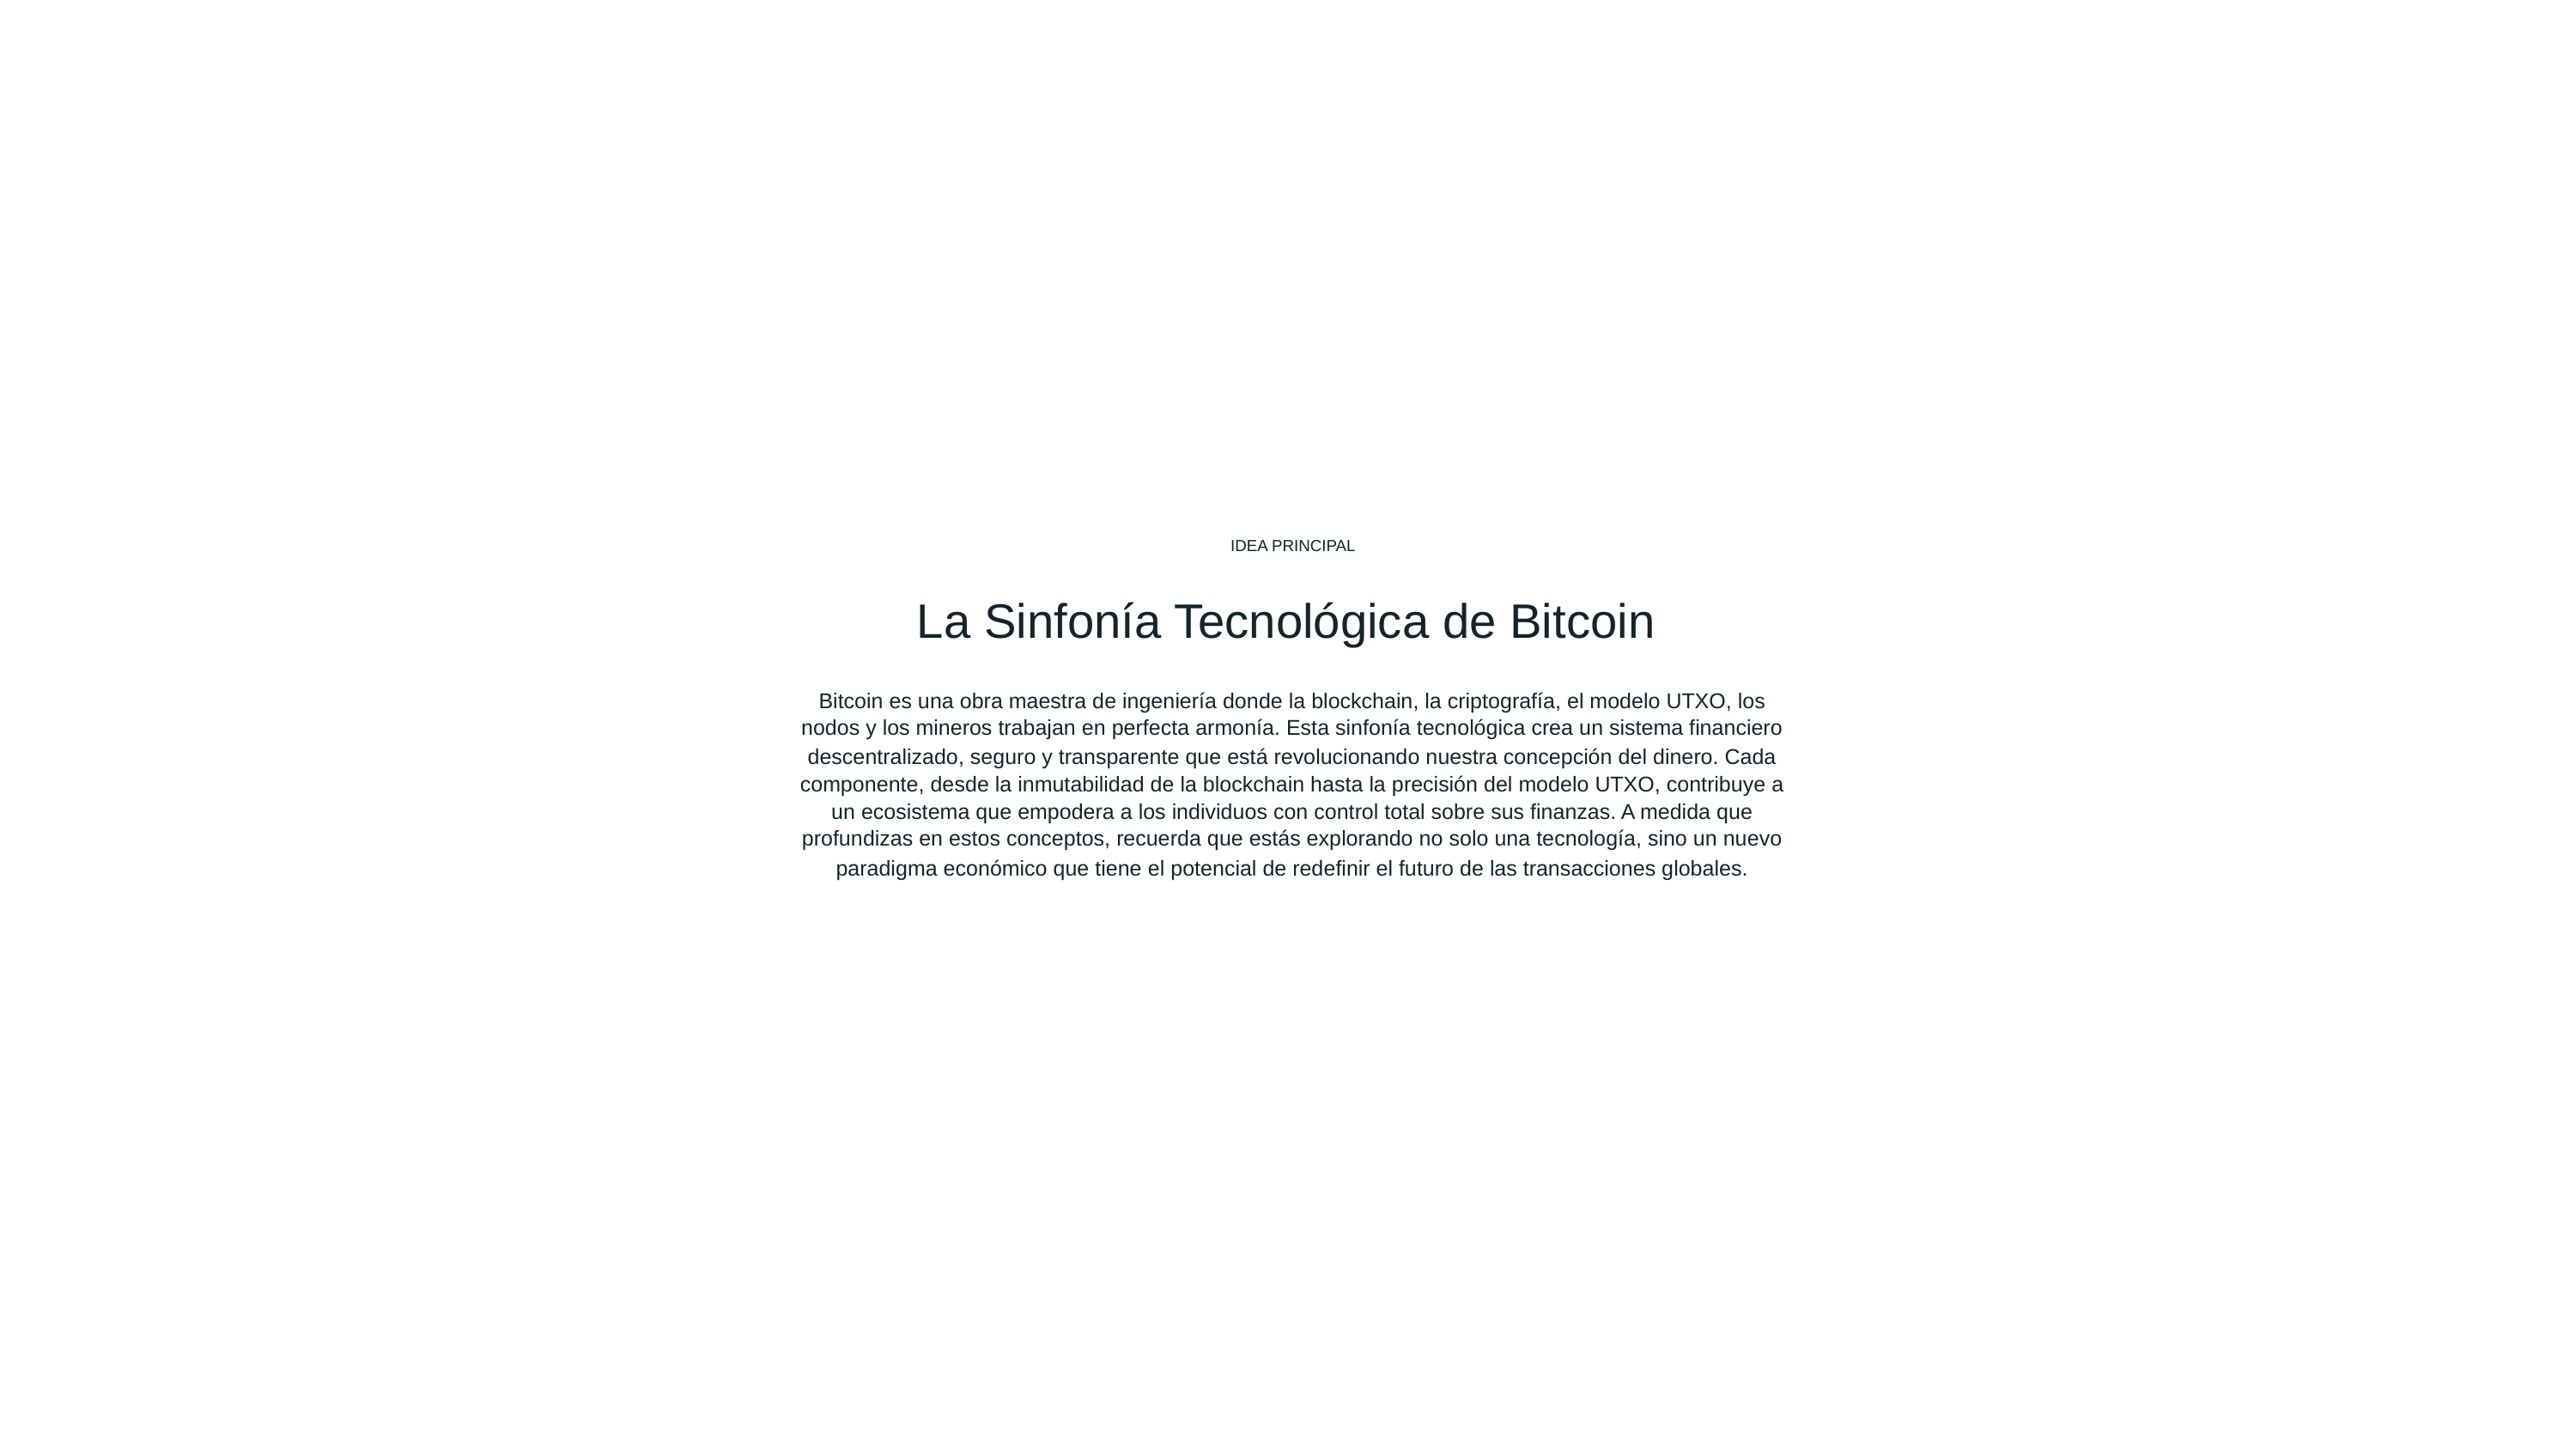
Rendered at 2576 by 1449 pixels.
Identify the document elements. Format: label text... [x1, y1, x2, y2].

text_box IDEA PRINCIPAL La Sinfonía Tecnológica de Bitcoin Bitcoin es una obra maestra de ingeniería donde la blockchain, la criptografía, el modelo UTXO, los nodos y los mineros trabajan en perfecta armonía. Esta sinfonía tecnológica crea un sistema financiero descentralizado, seguro y transparente que está revolucionando nuestra concepción del dinero. Cada componente, desde la inmutabilidad de la blockchain hasta la precisión del modelo UTXO, contribuye a un ecosistema que empodera a los individuos con control total sobre sus finanzas. A medida que profundizas en estos conceptos, recuerda que estás explorando no solo una tecnología, sino un nuevo paradigma económico que tiene el potencial de redefinir el futuro de las transacciones globales. [797, 535, 1789, 883]
